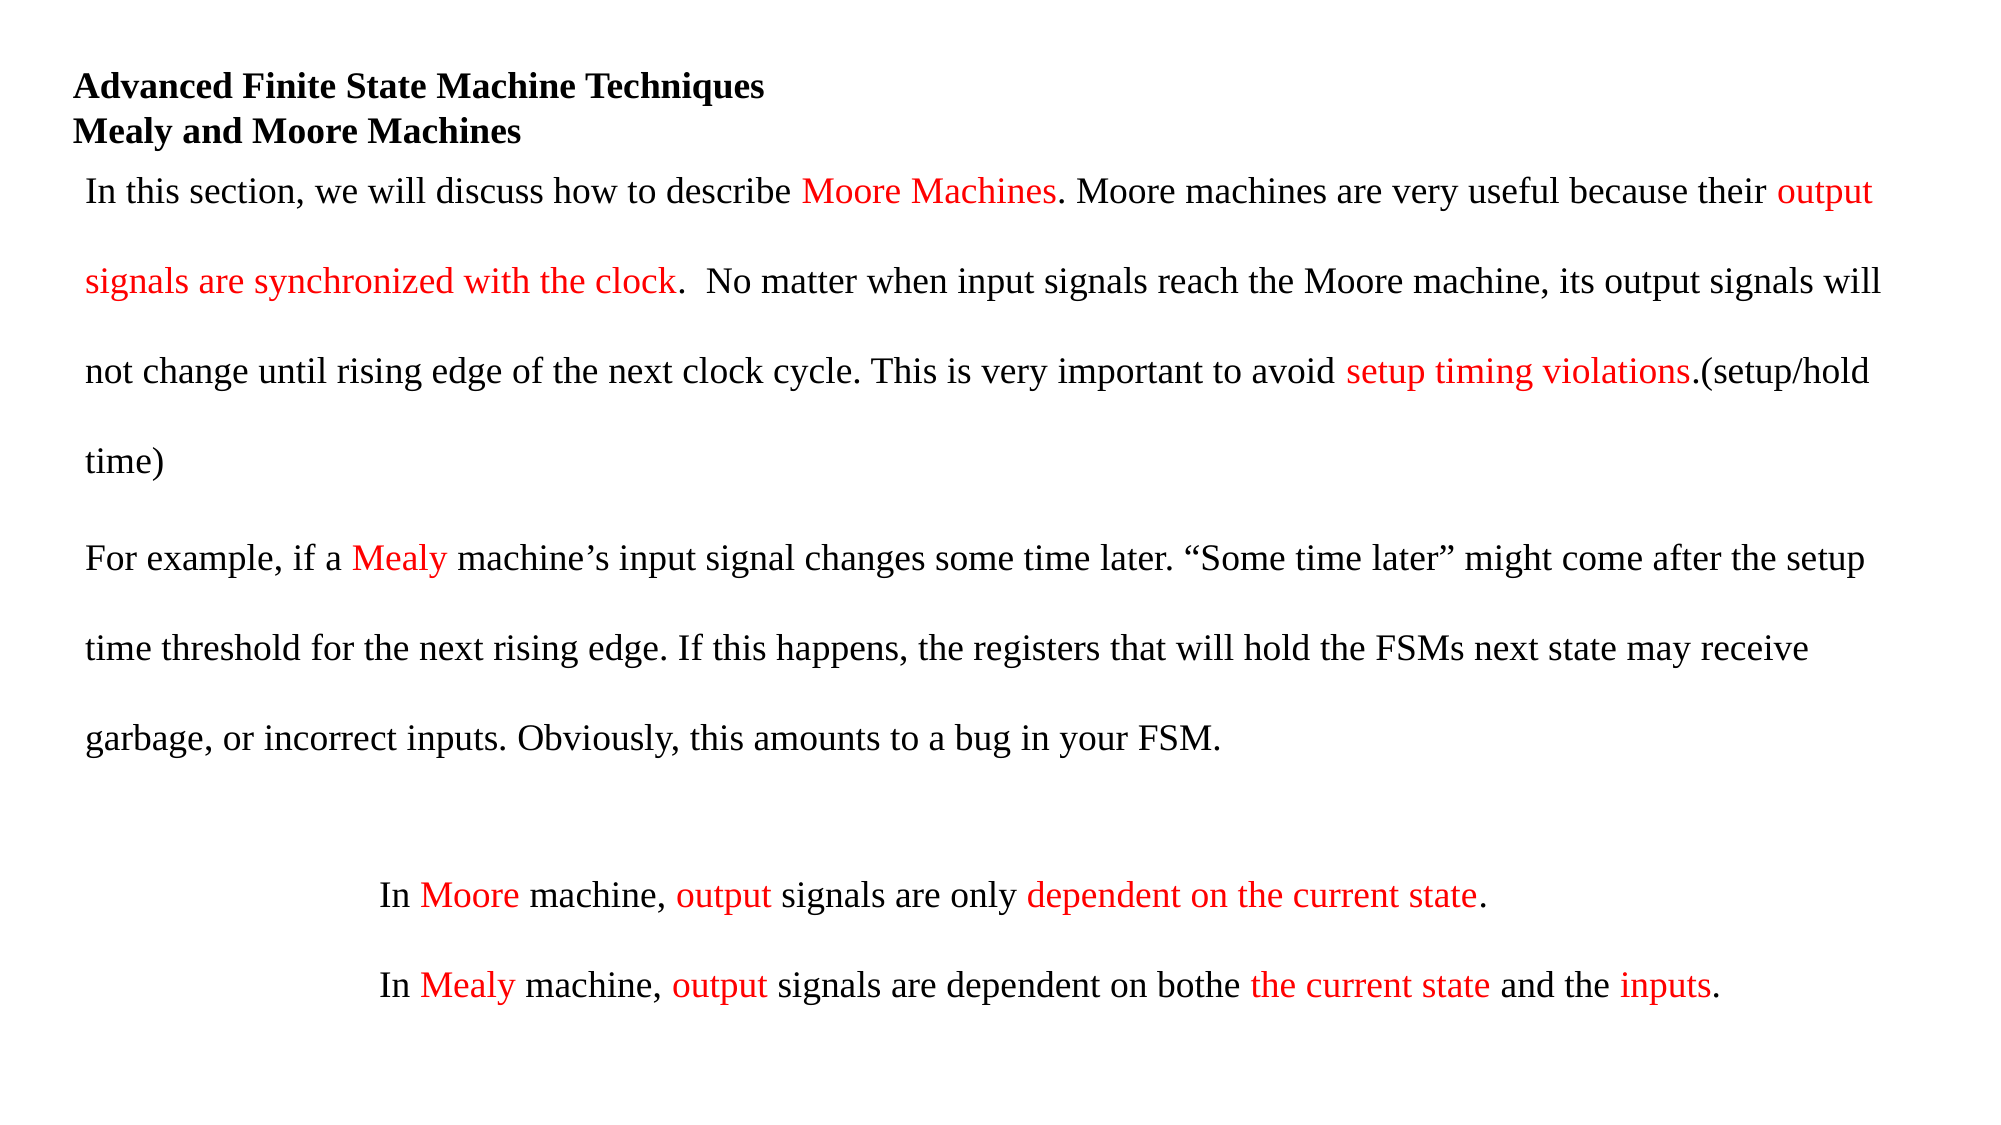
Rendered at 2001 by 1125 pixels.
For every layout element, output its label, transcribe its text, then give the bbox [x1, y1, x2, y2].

text_box In Moore machine, output signals are only dependent on the current state. In Mealy machine, output signals are dependent on bothe the current state and the inputs. [364, 817, 2000, 1013]
text_box In this section, we will discuss how to describe Moore Machines. Moore machines are very useful because their output signals are synchronized with the clock. No matter when input signals reach the Moore machine, its output signals will not change until rising edge of the next clock cycle. This is very important to avoid setup timing violations.(setup/hold time) [70, 114, 1916, 480]
text_box Advanced Finite State Machine Techniques Mealy and Moore Machines [58, 53, 781, 159]
text_box For example, if a Mealy machine’s input signal changes some time later. “Some time later” might come after the setup time threshold for the next rising edge. If this happens, the registers that will hold the FSMs next state may receive garbage, or incorrect inputs. Obviously, this amounts to a bug in your FSM. [70, 480, 1932, 766]
